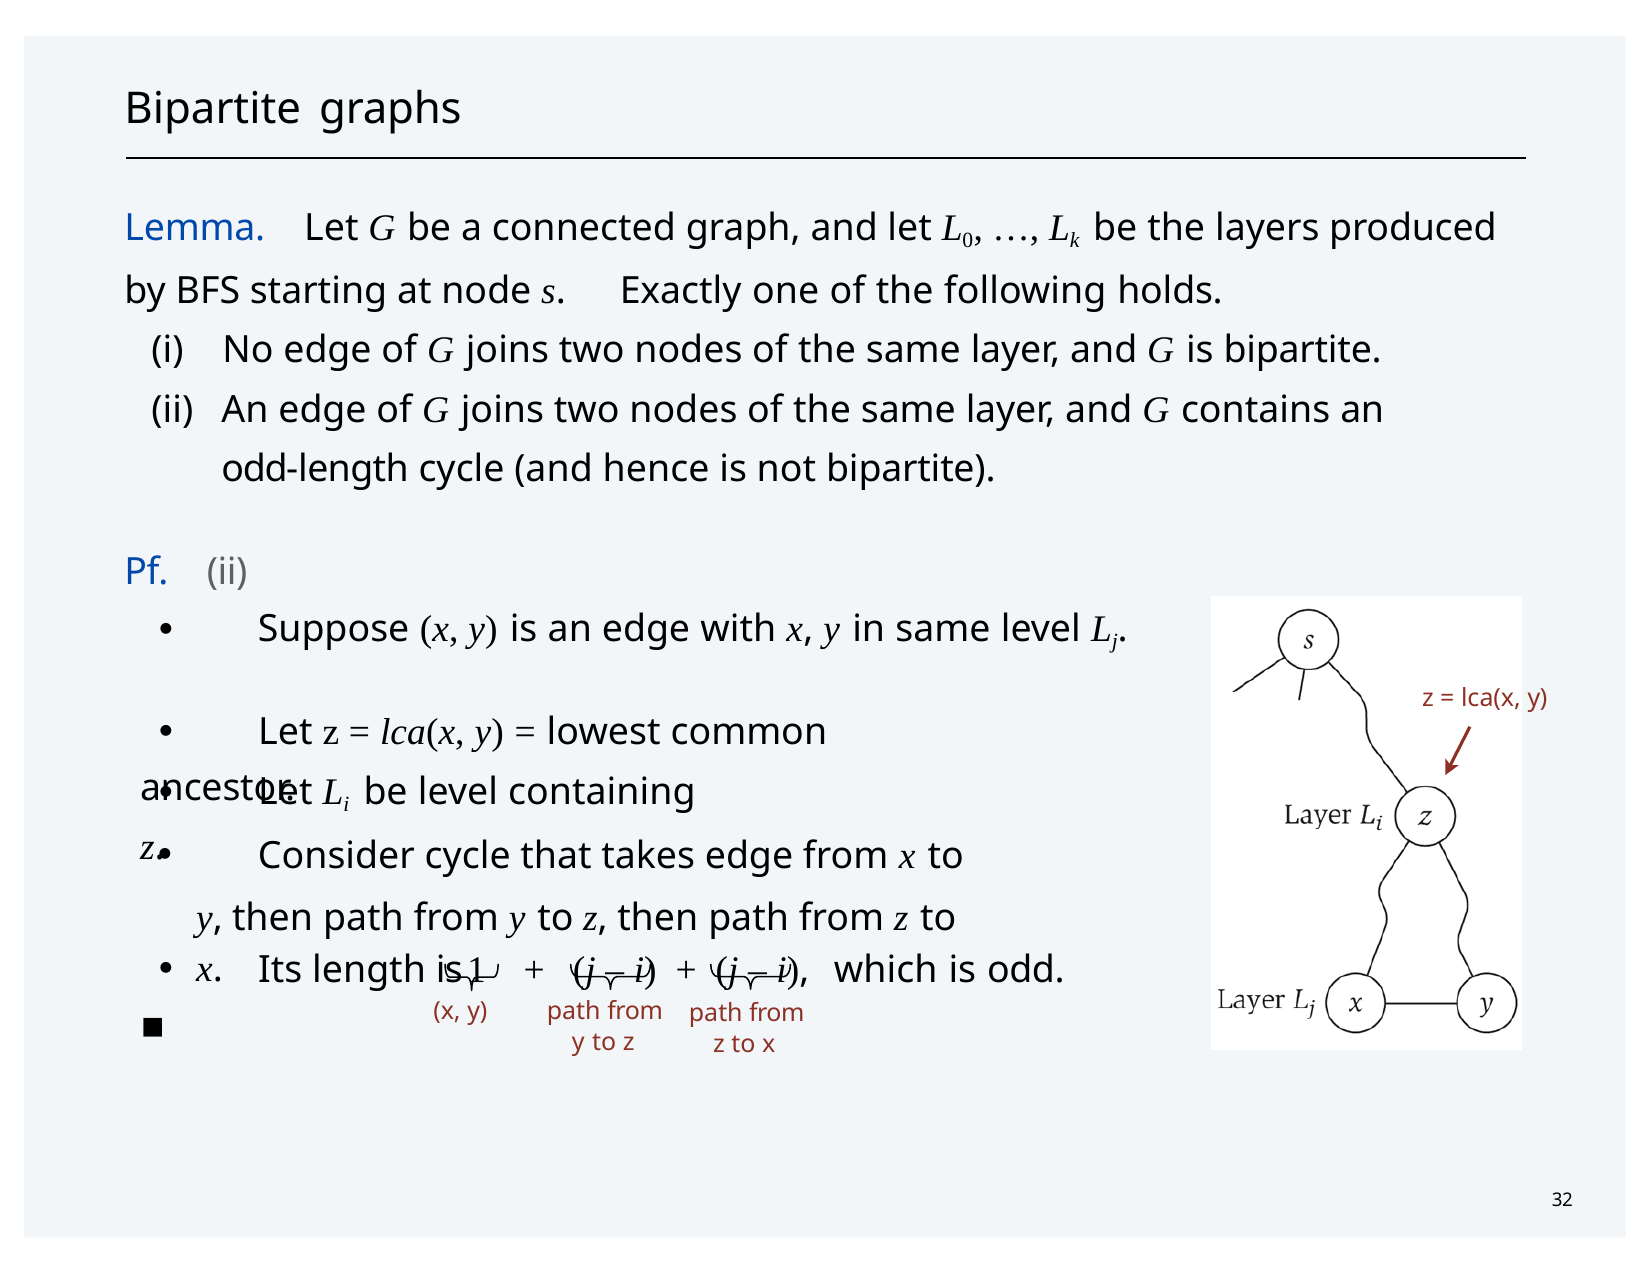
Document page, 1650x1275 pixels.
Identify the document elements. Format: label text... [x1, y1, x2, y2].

text_box path from z to x [686, 994, 812, 1058]
text_box ・Consider cycle that takes edge from x to y, then path from y to z, then path from z to x. [133, 756, 994, 890]
text_box (x, y) [431, 992, 498, 1025]
text_box [445, 963, 499, 991]
text_box [570, 963, 651, 990]
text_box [1445, 724, 1472, 776]
text_box z = lca(x, y) [1527, 679, 1566, 712]
text_box path from y to z [544, 992, 670, 1056]
text_box ・Its length is 1 + (j – i) + (j – i), which is odd. ▪ [133, 890, 1122, 1046]
text_box Lemma. Let G be a connected graph, and let L0, …, Lk be the layers produced by BFS starting at node s. Exactly one of the following holds. No edge of G joins two nodes of the same layer, and G is bipartite. An edge of G joins two nodes of the same layer, and G contains an odd-length cycle (and hence is not bipartite). Pf. (ii) ・Suppose (x, y) is an edge with x, y in same level Lj. [111, 185, 1538, 660]
slide_number 32 [1545, 1186, 1584, 1275]
text_box ・Let z = lca(x, y) = lowest common ancestor. [133, 653, 961, 756]
picture [1211, 596, 1522, 1051]
text_box ・Let Li be level containing z. [133, 712, 697, 756]
text_box [710, 963, 791, 990]
title Bipartite graphs [122, 77, 995, 185]
